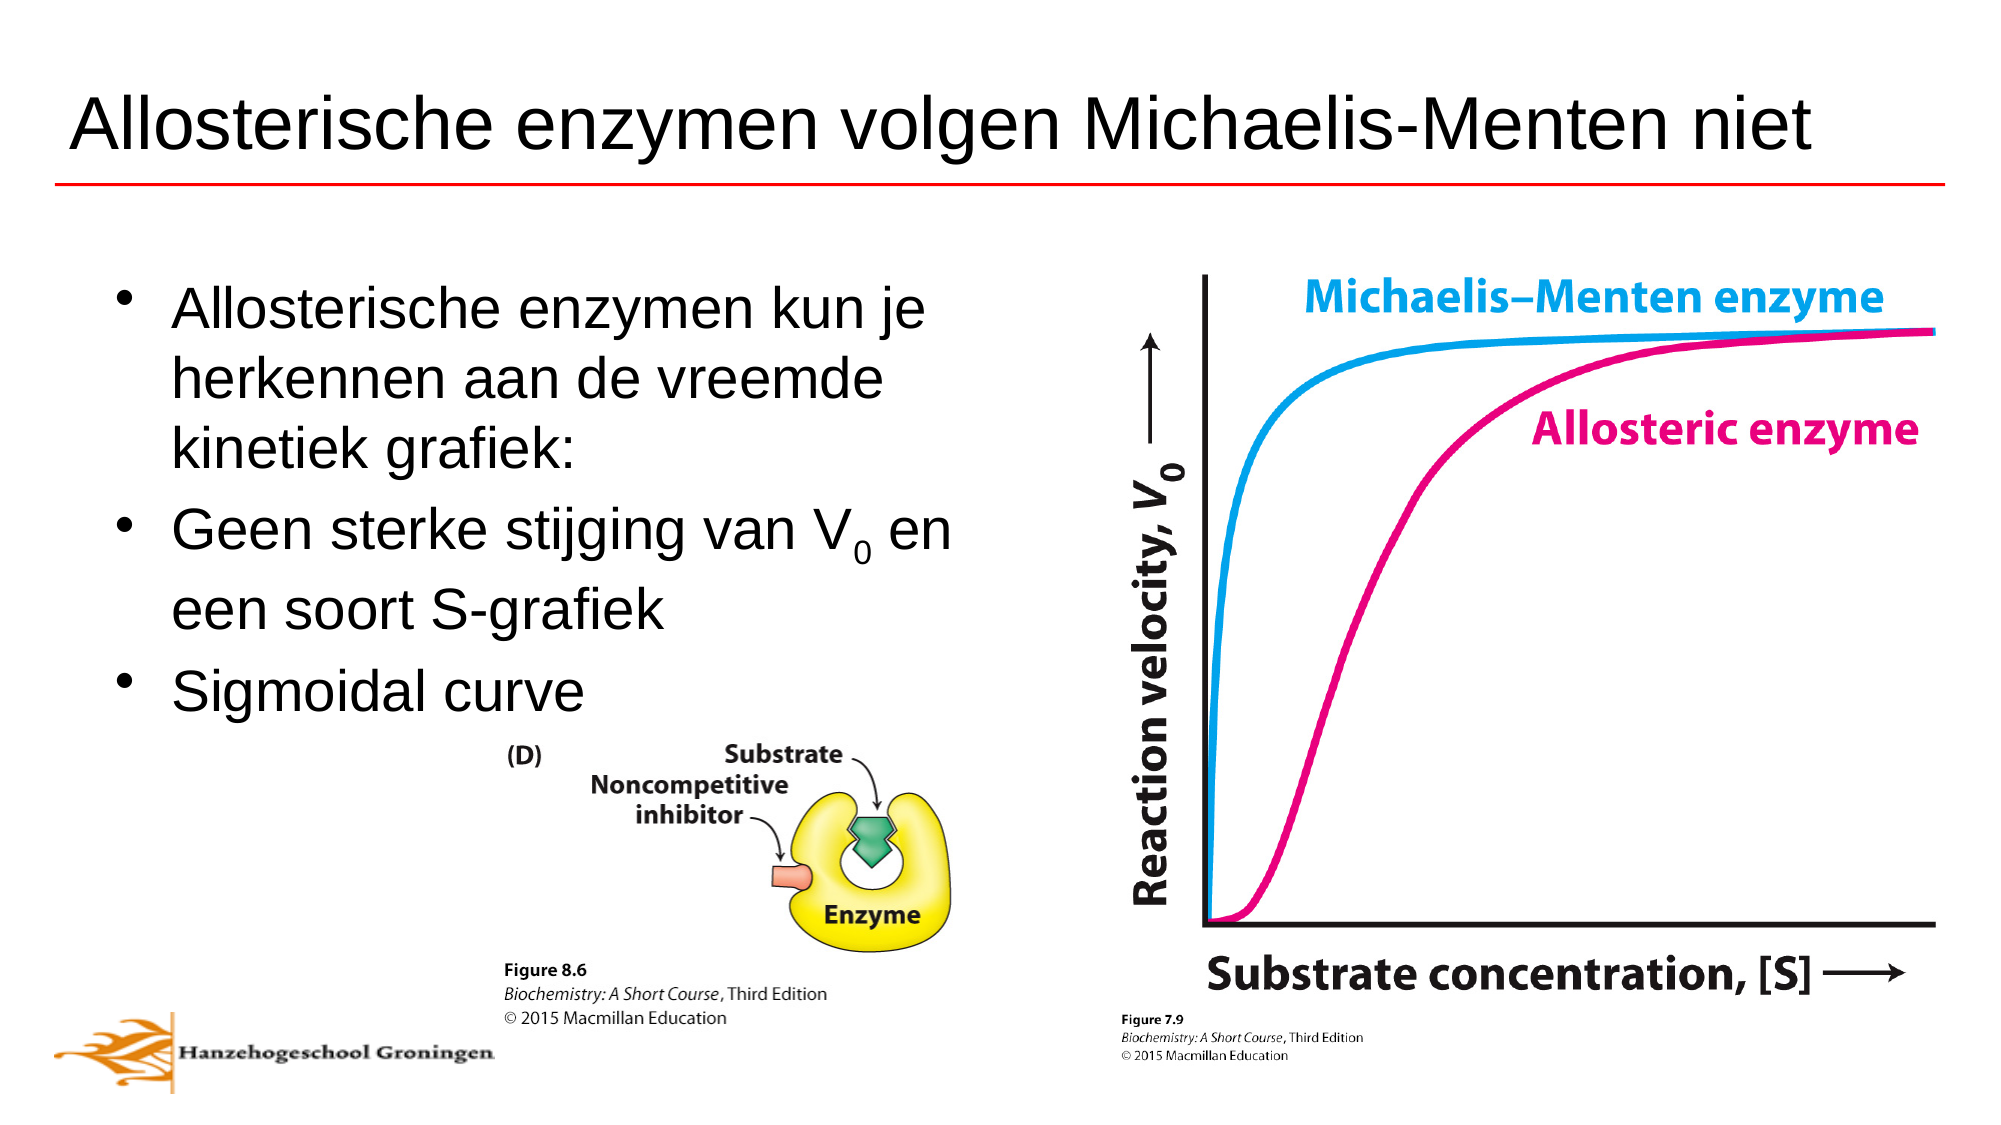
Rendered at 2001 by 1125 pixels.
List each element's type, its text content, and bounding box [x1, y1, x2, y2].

list Allosterische enzymen kun je herkennen aan de vreemde kinetiek grafiek: Geen sterke stijging van V0 en een soort S-grafiek Sigmoidal curve [99, 262, 1082, 1005]
picture [496, 262, 1946, 1067]
title Allosterische enzymen volgen Michaelis-Menten niet [54, 54, 1946, 185]
picture [54, 1012, 495, 1094]
